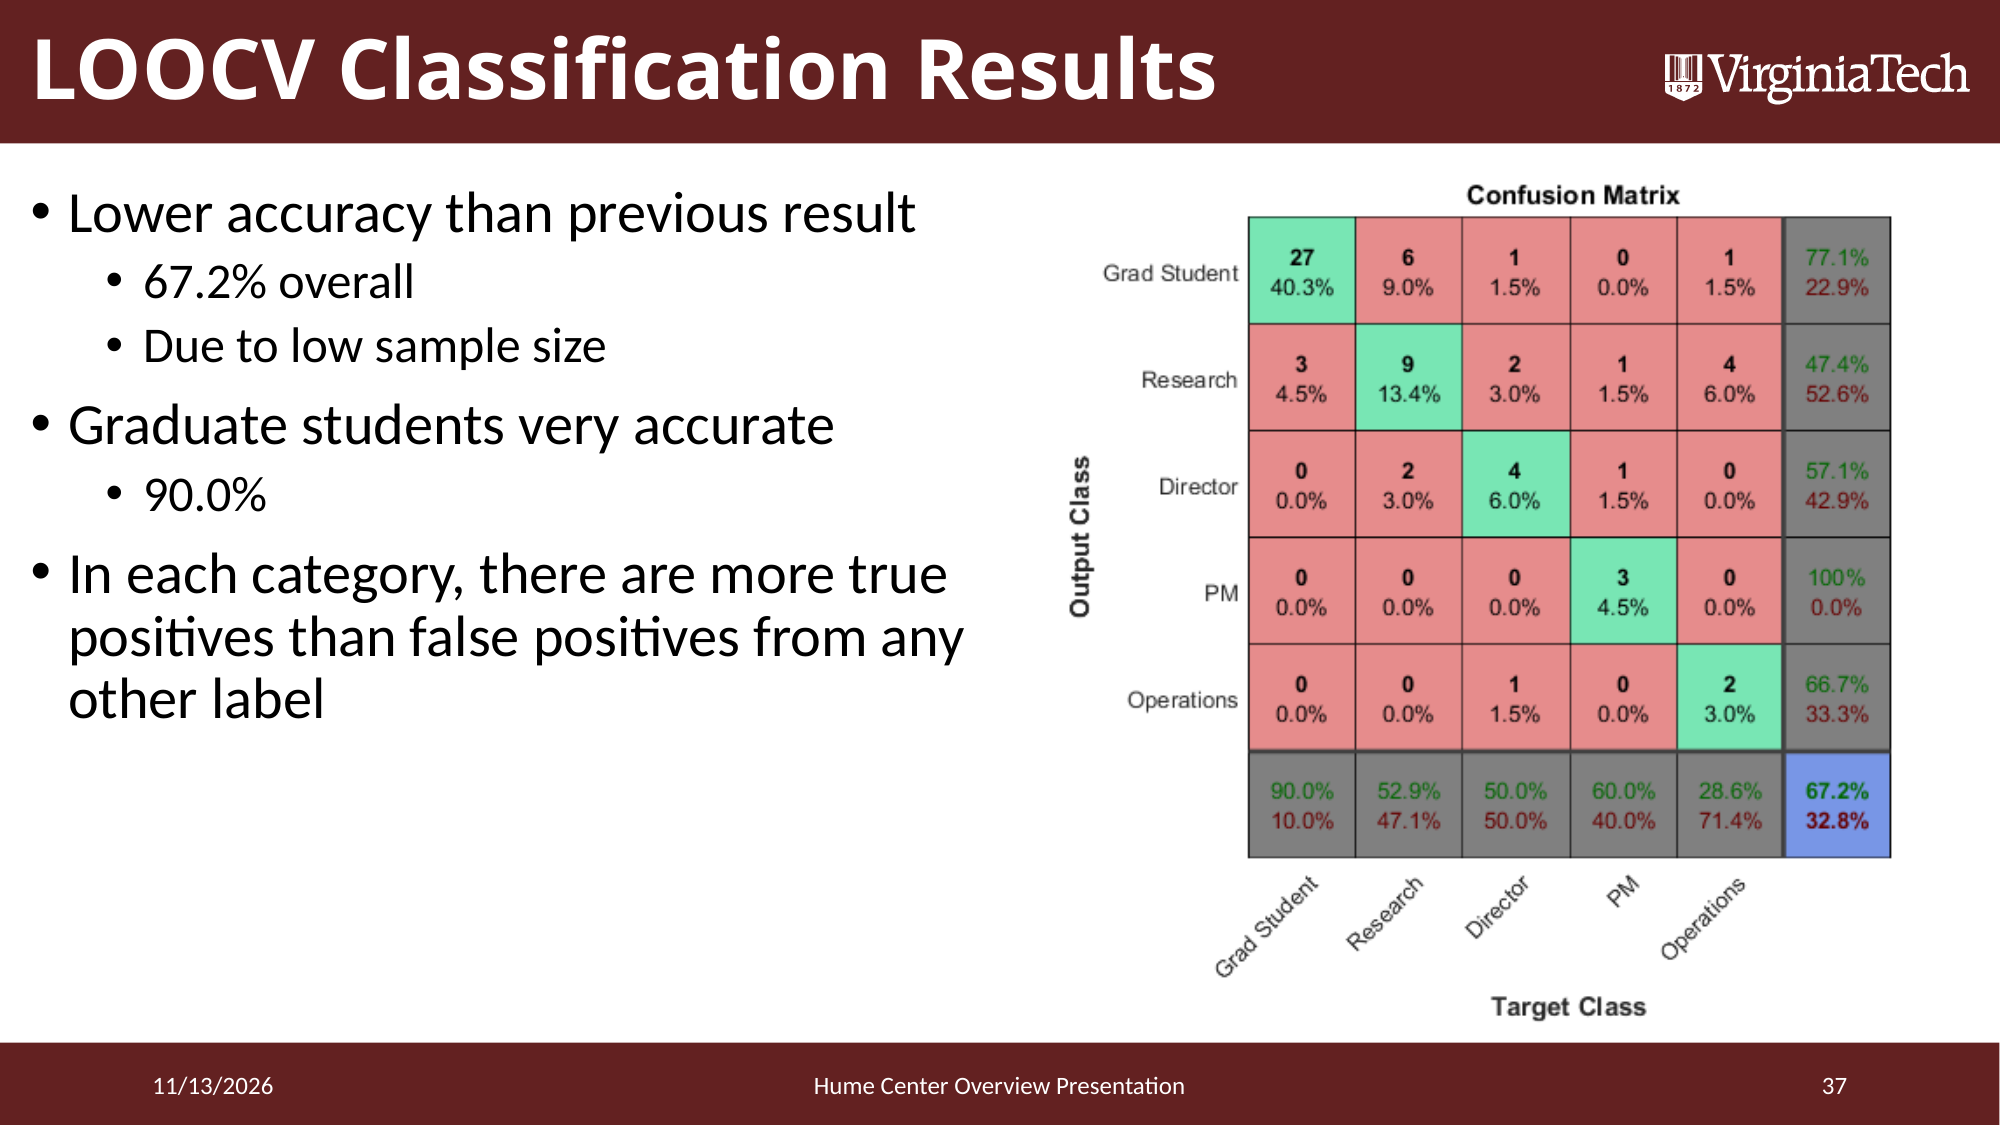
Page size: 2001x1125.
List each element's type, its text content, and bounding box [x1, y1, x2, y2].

slide_number 37 [1412, 1054, 1863, 1115]
footer Hume Center Overview Presentation [662, 1054, 1338, 1115]
picture [1665, 52, 1970, 105]
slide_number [137, 1054, 588, 1115]
title LOOCV Classification Results [15, 9, 1649, 136]
list Lower accuracy than previous result 67.2% overall Due to low sample size Graduate students very accurate 90.0% In each category, there are more true positives than false positives from any other label [15, 174, 984, 1016]
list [1061, 167, 1928, 1023]
